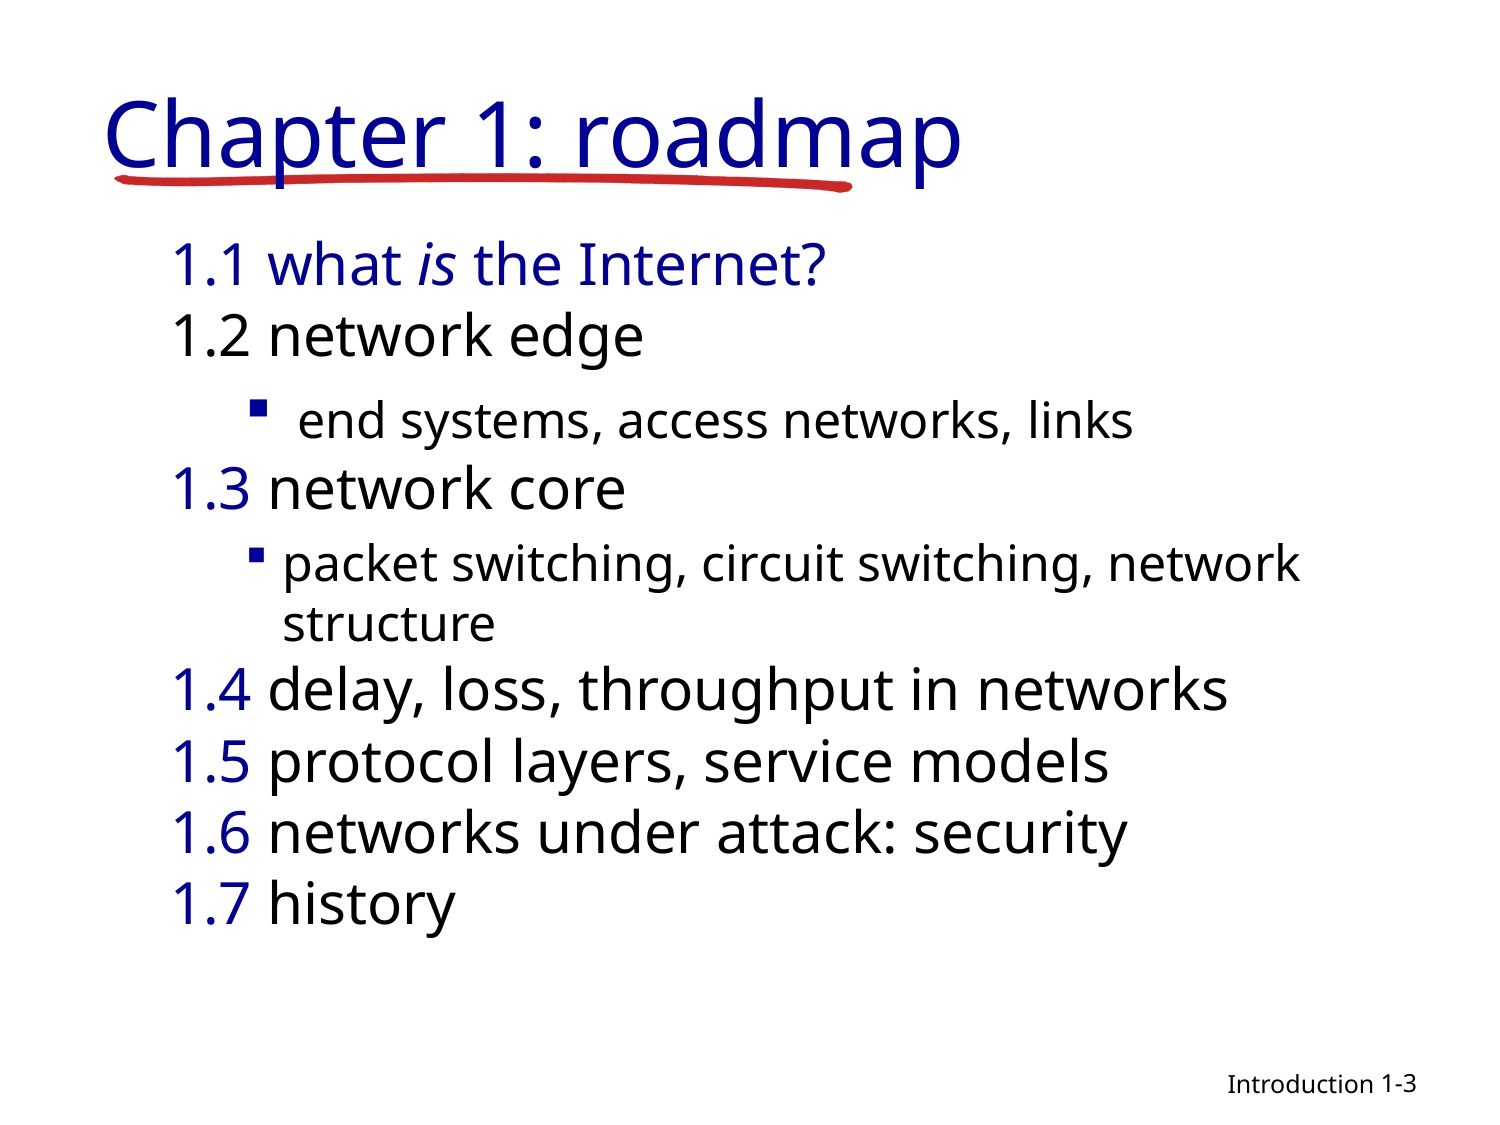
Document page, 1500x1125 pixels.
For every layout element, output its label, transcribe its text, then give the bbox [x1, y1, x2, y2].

picture [111, 168, 862, 198]
title Chapter 1: roadmap [87, 37, 1363, 226]
footer Introduction [914, 1060, 1391, 1109]
list 1.1 what is the Internet? 1.2 network edge end systems, access networks, links 1.3 network core packet switching, circuit switching, network structure 1.4 delay, loss, throughput in networks 1.5 protocol layers, service models 1.6 networks under attack: security 1.7 history [79, 230, 1427, 994]
slide_number 1-3 [1365, 1059, 1477, 1106]
